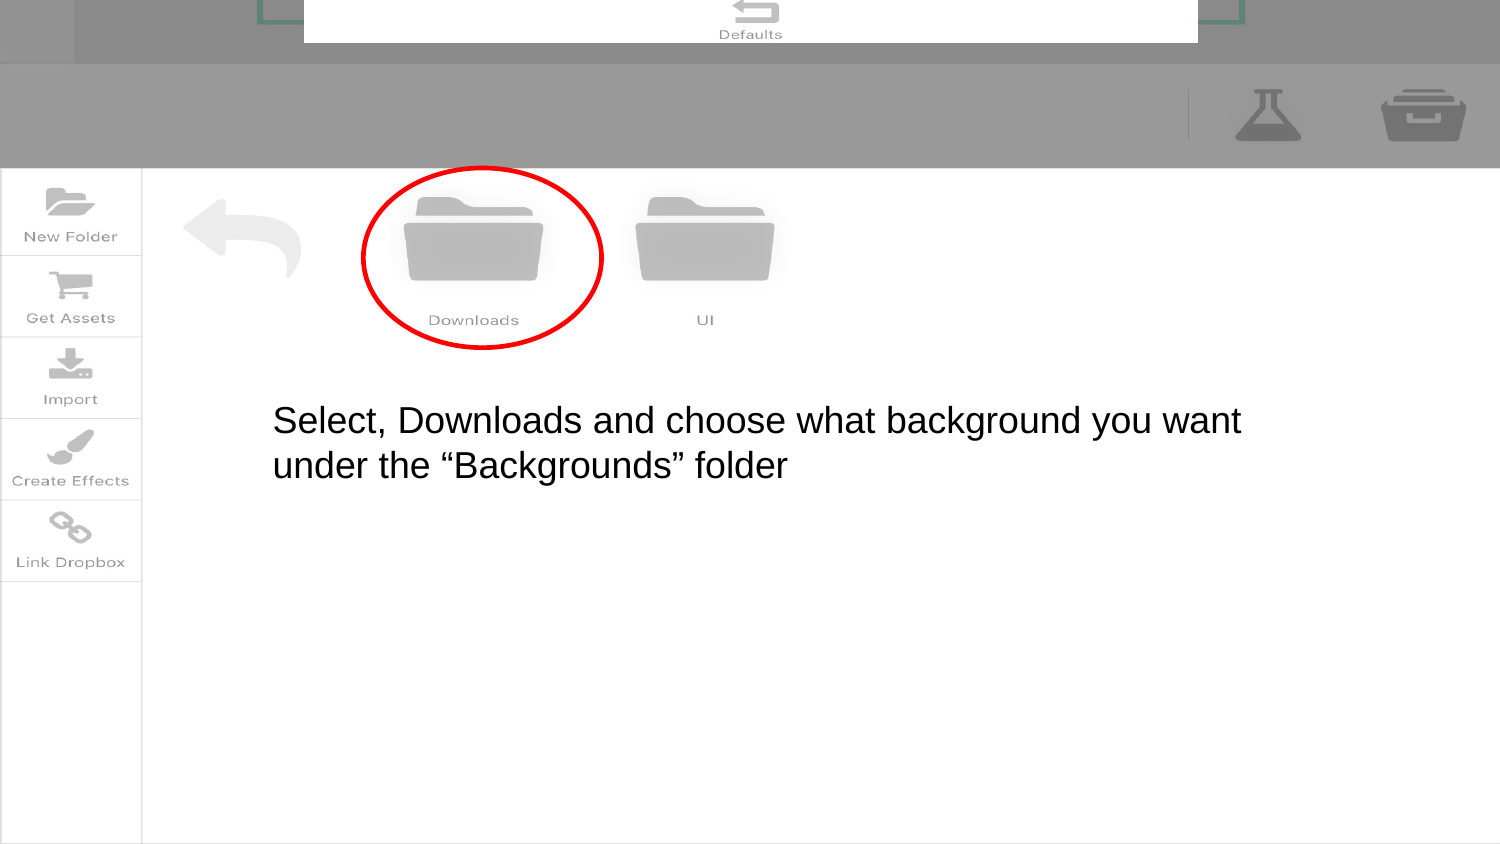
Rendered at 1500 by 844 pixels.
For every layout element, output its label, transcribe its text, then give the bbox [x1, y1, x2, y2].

picture [0, 0, 1500, 844]
text_box [363, 167, 602, 348]
text_box Select, Downloads and choose what background you want under the “Backgrounds” folder [257, 380, 1290, 588]
